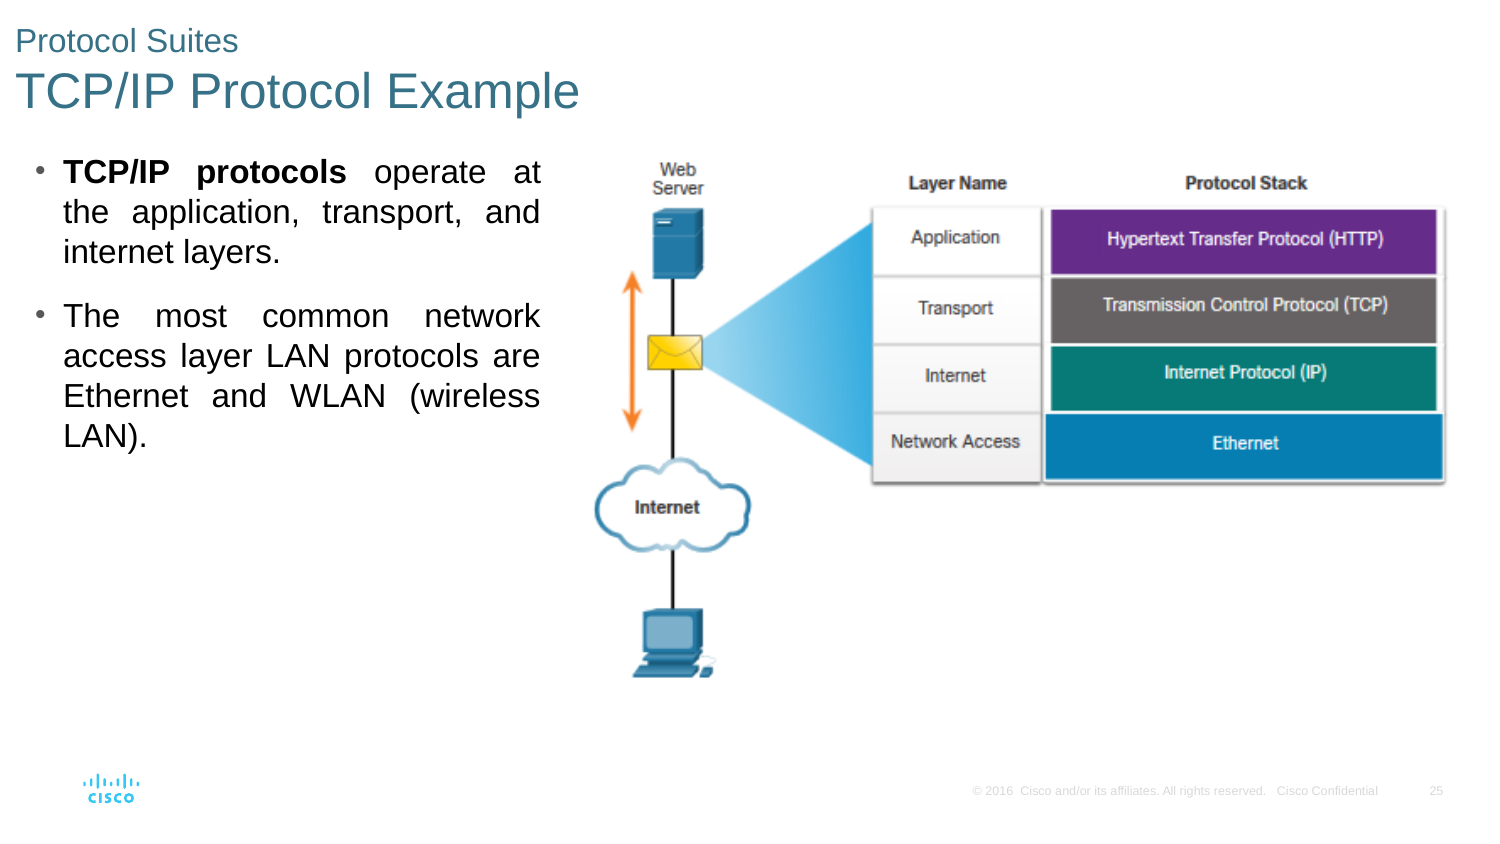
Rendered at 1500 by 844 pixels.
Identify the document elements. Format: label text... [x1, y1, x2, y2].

title Protocol Suites TCP/IP Protocol Example [0, 6, 1500, 131]
picture [580, 156, 1465, 689]
list TCP/IP protocols operate at the application, transport, and internet layers. The most common network access layer LAN protocols are Ethernet and WLAN (wireless LAN). [20, 142, 572, 755]
